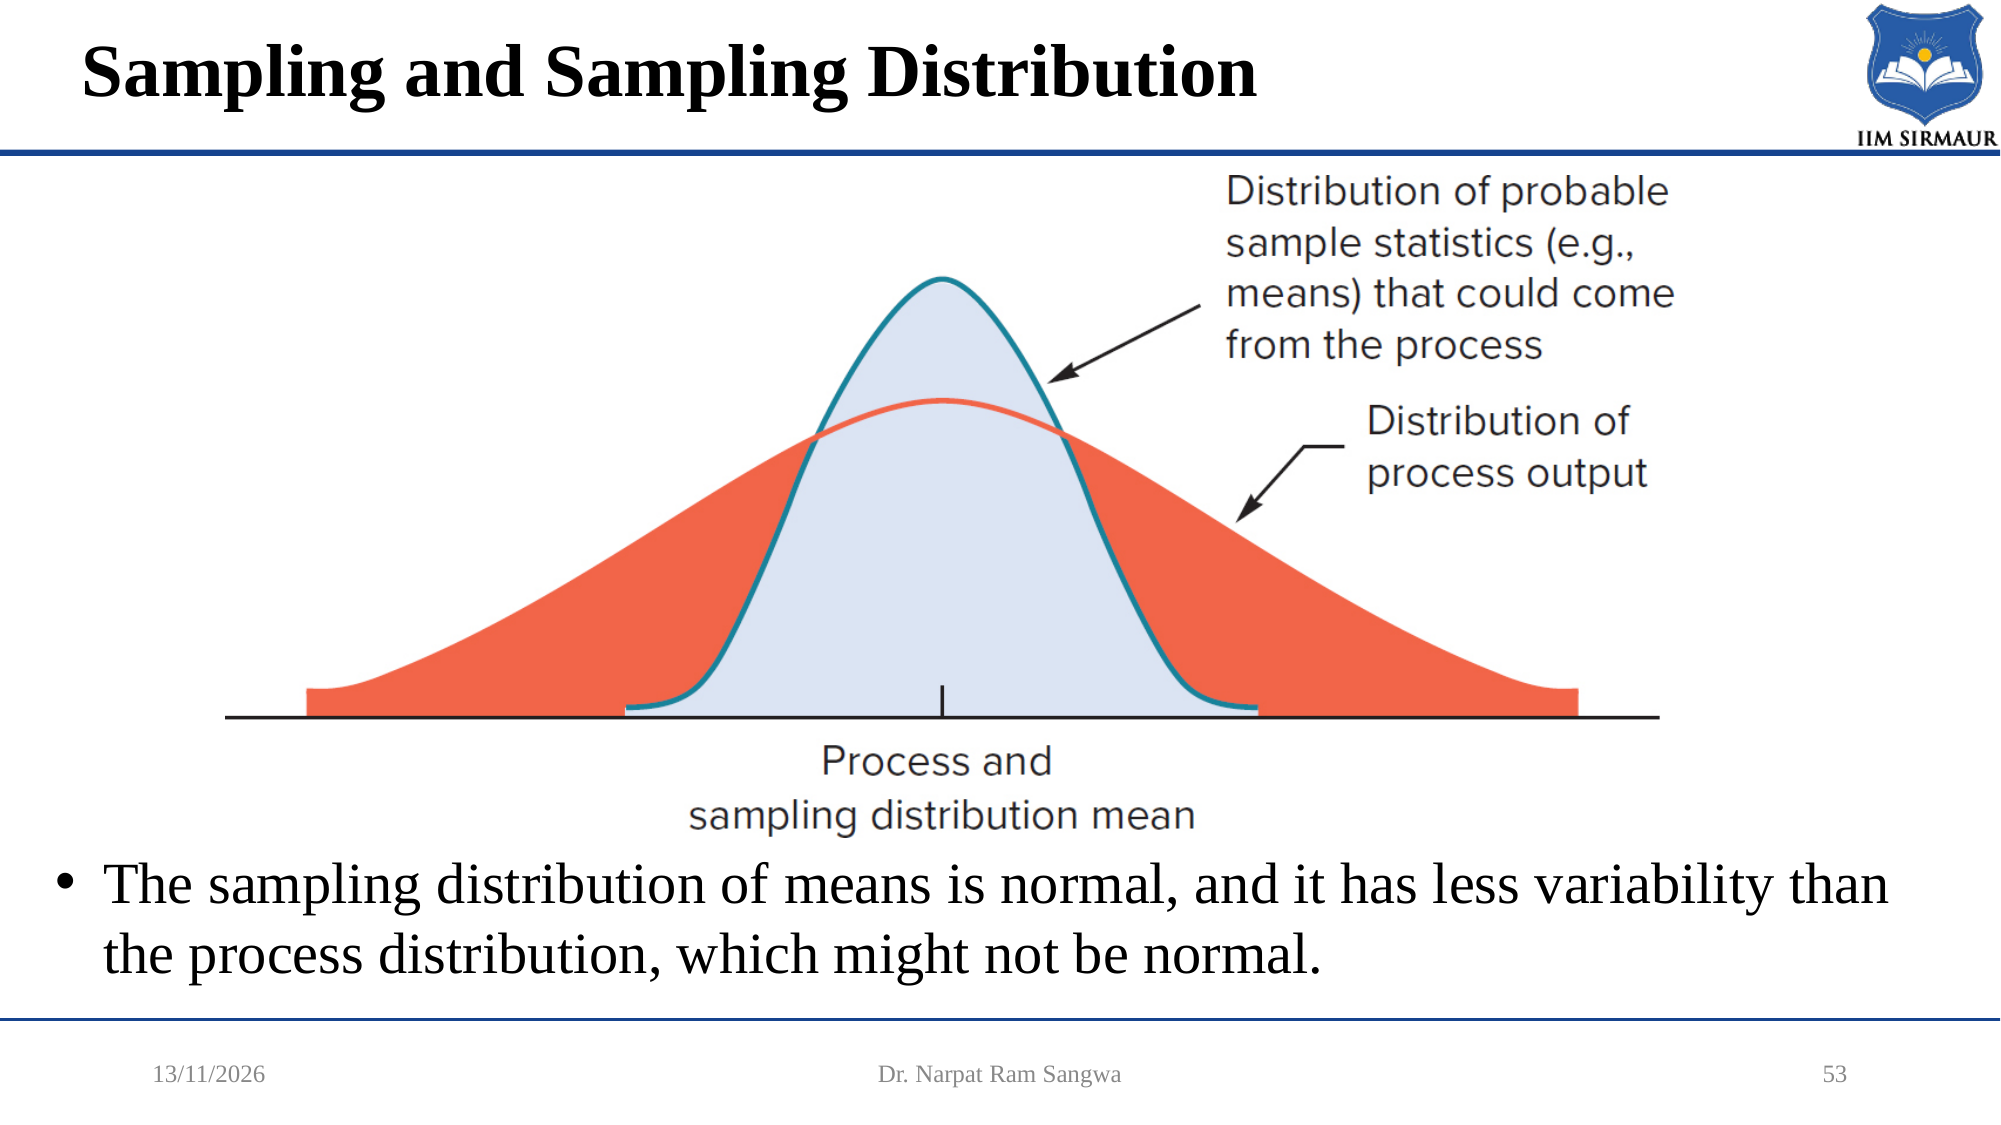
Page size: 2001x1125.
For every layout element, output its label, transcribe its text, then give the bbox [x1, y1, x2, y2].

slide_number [137, 1042, 588, 1103]
picture [224, 175, 1675, 838]
footer Dr. Narpat Ram Sangwa [662, 1042, 1338, 1103]
slide_number 53 [1412, 1042, 1863, 1103]
picture [1855, 1, 2000, 147]
title Sampling and Sampling Distribution [66, 24, 1833, 137]
text_box The sampling distribution of means is normal, and it has less variability than the process distribution, which might not be normal. [40, 837, 1930, 993]
